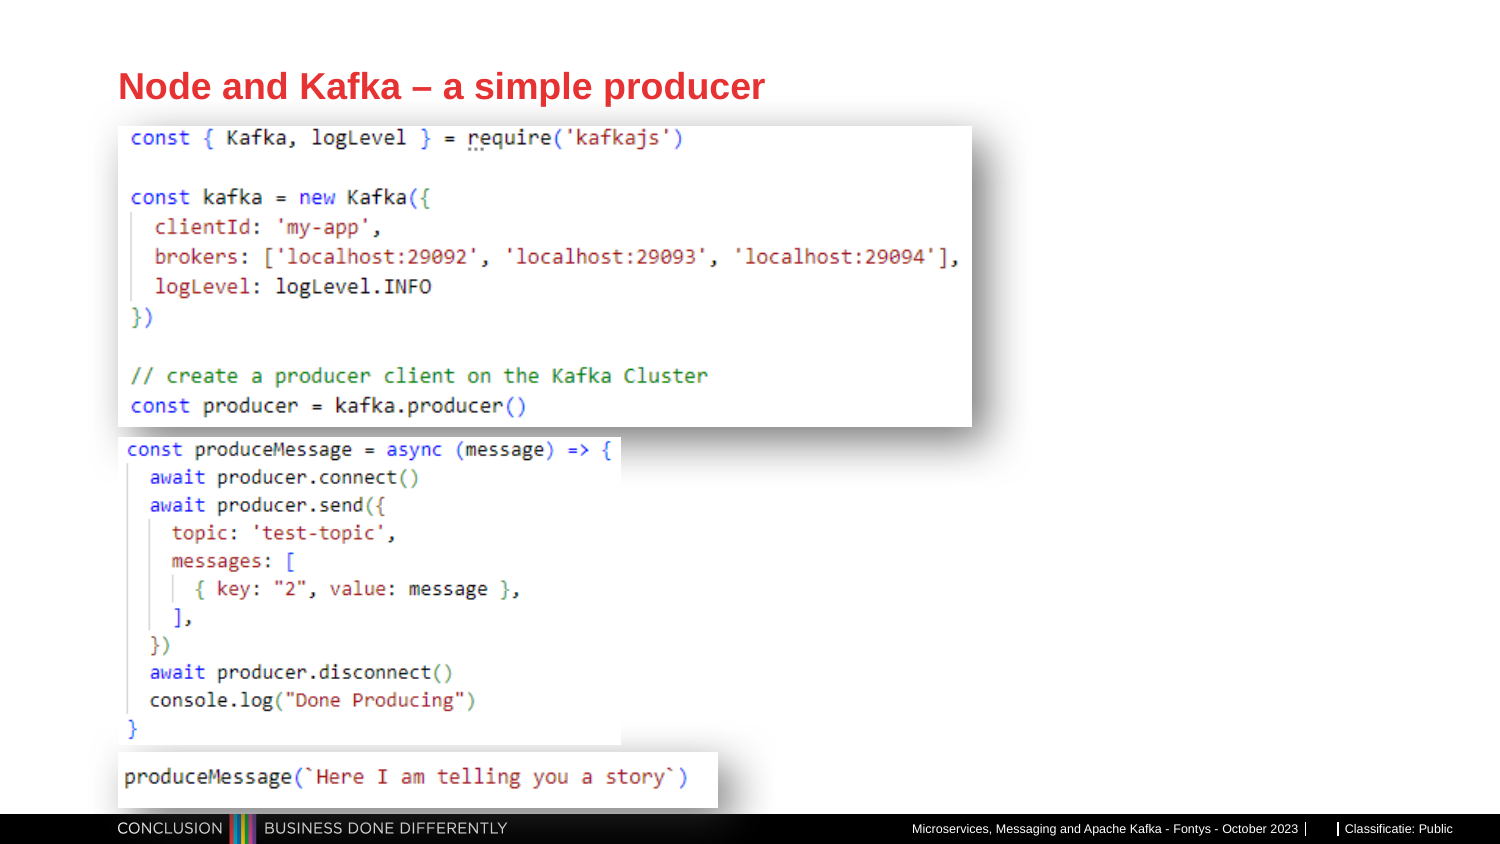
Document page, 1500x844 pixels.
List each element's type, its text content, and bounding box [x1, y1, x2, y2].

picture [118, 126, 972, 427]
title Node and Kafka – a simple producer [118, 47, 1205, 130]
picture [118, 752, 719, 808]
picture [0, 814, 1500, 844]
footer Microservices, Messaging and Apache Kafka - Fontys - October 2023 [814, 820, 1299, 839]
picture [118, 437, 621, 745]
